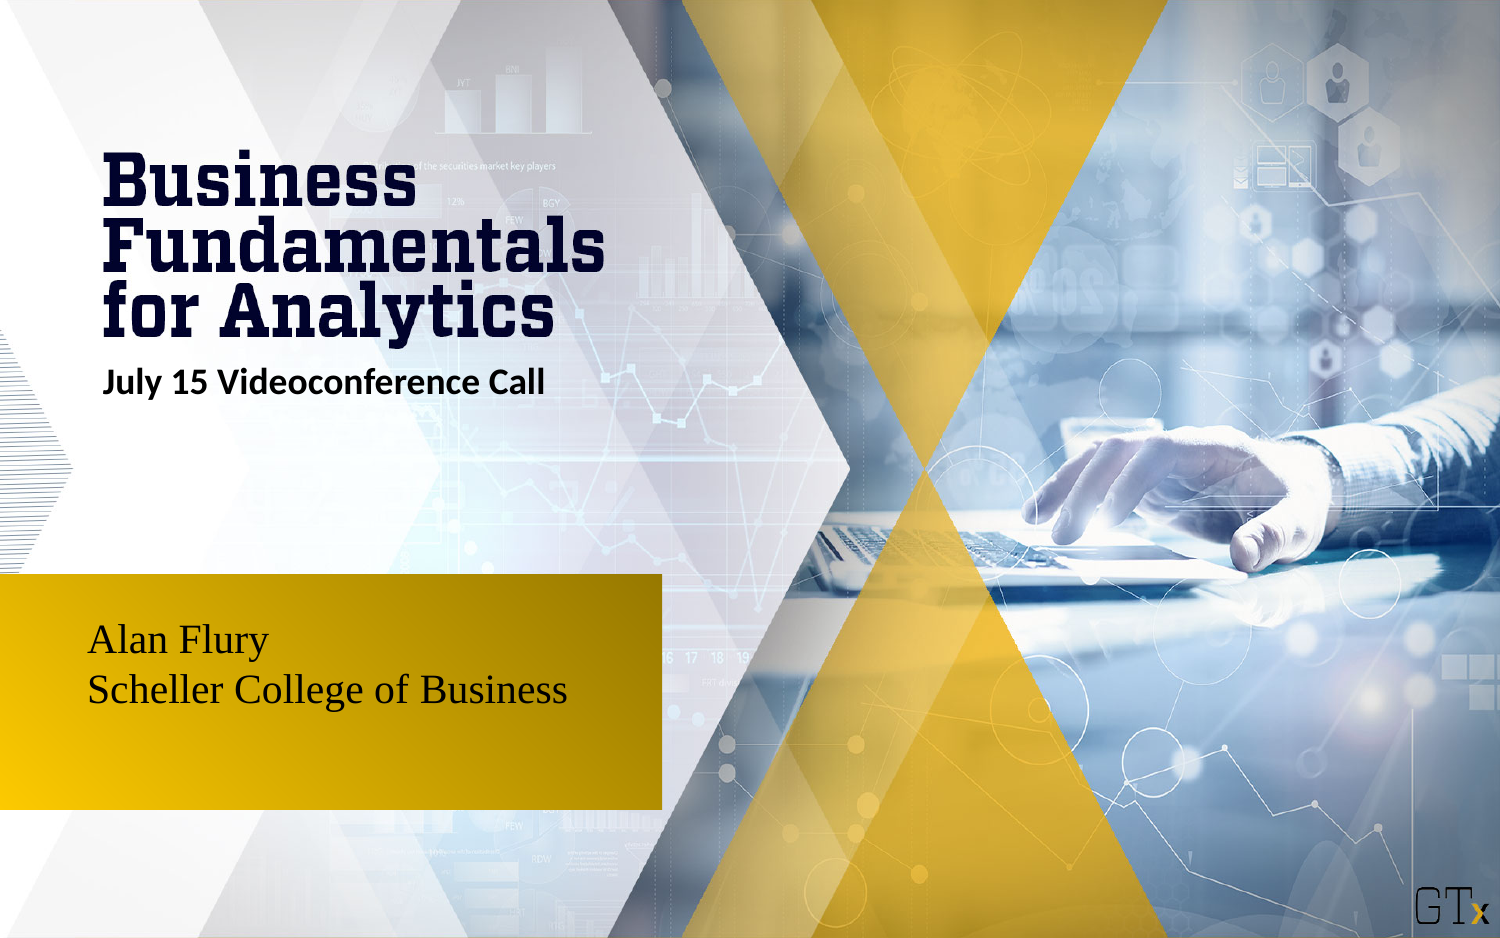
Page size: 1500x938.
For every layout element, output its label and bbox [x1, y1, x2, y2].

picture [0, 0, 1500, 938]
text_box [0, 574, 663, 811]
